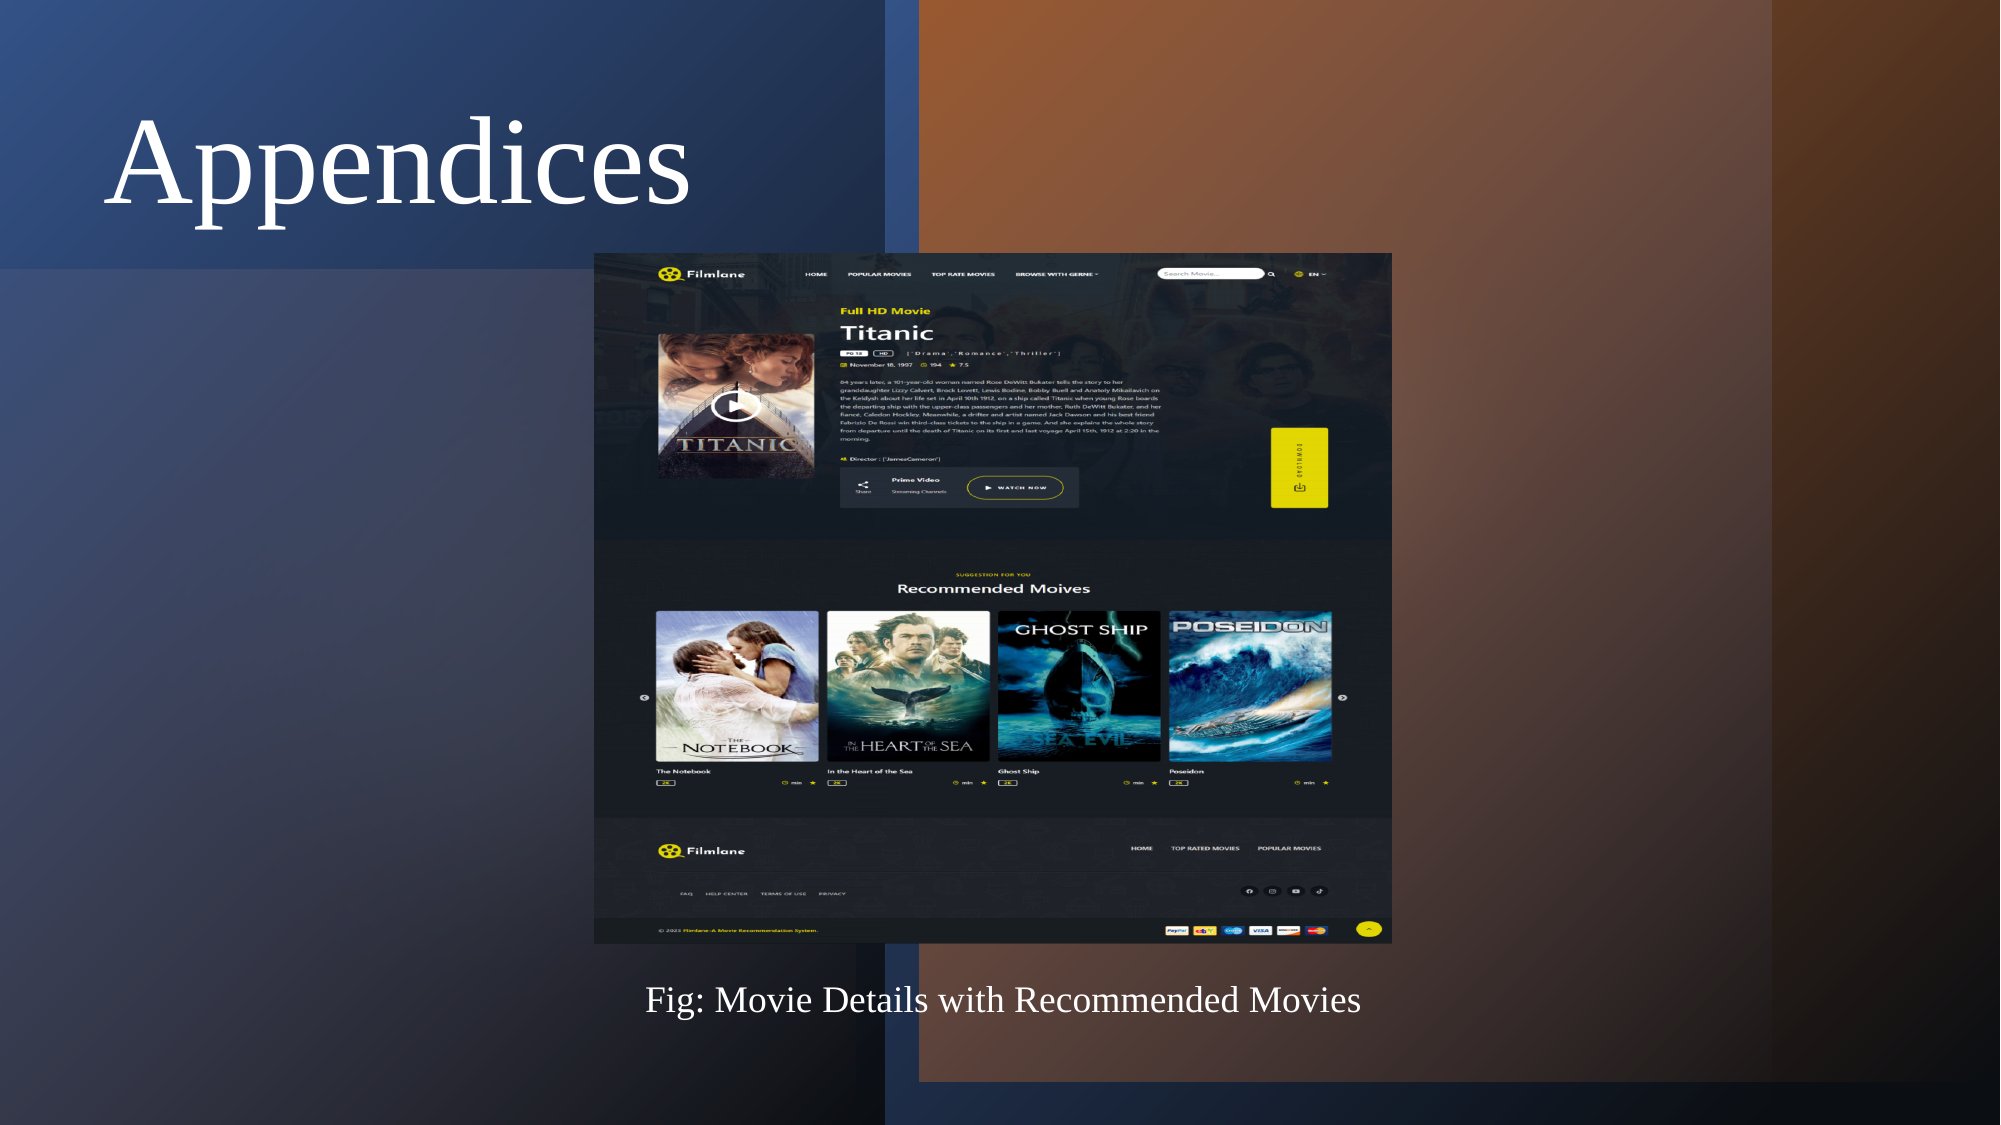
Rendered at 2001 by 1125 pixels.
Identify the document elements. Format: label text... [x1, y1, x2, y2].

title Appendices [88, 88, 1910, 386]
text_box Fig: Movie Details with Recommended Movies [630, 967, 1541, 1028]
picture [594, 253, 1392, 944]
